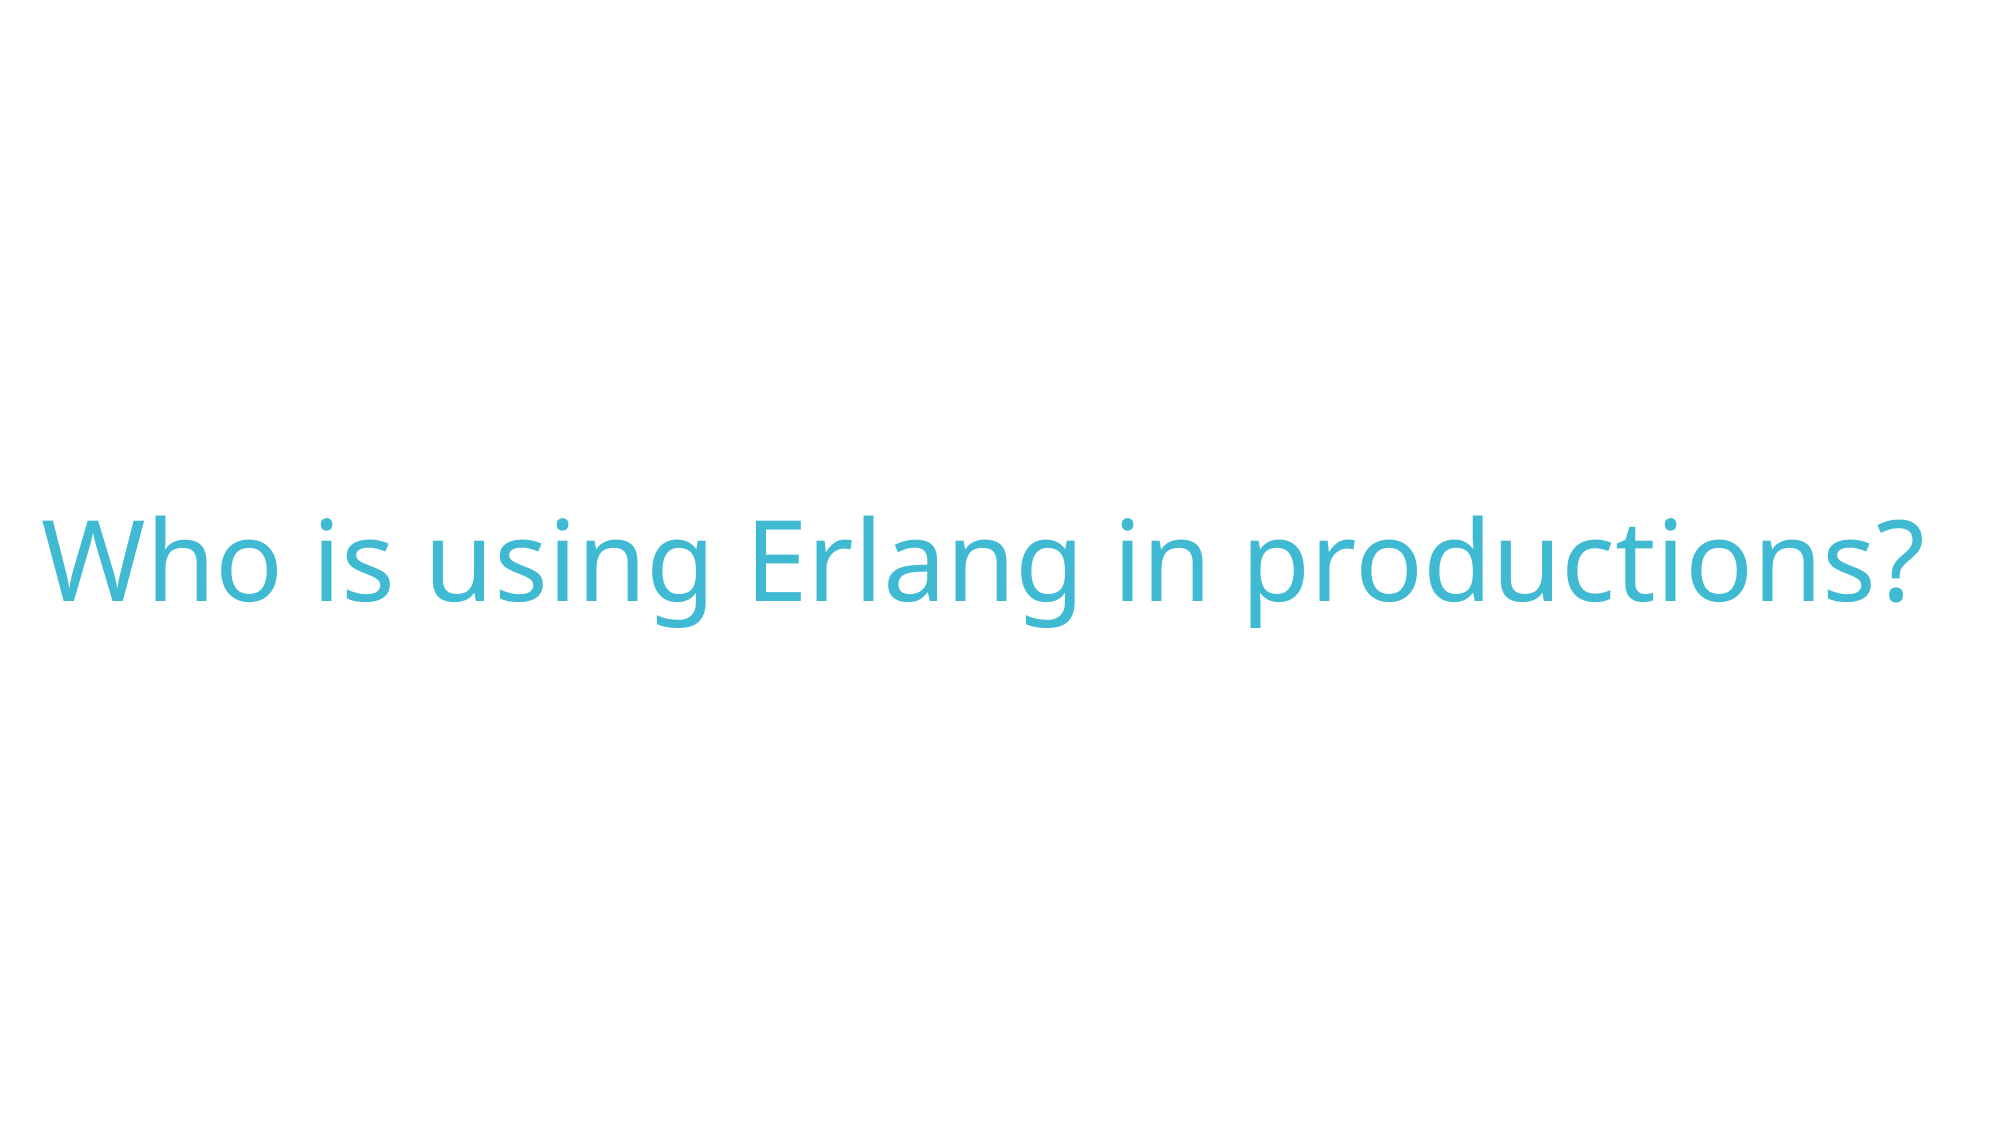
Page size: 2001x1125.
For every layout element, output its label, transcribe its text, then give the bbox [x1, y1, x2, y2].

text_box Who is using Erlang in productions? [26, 481, 1942, 632]
